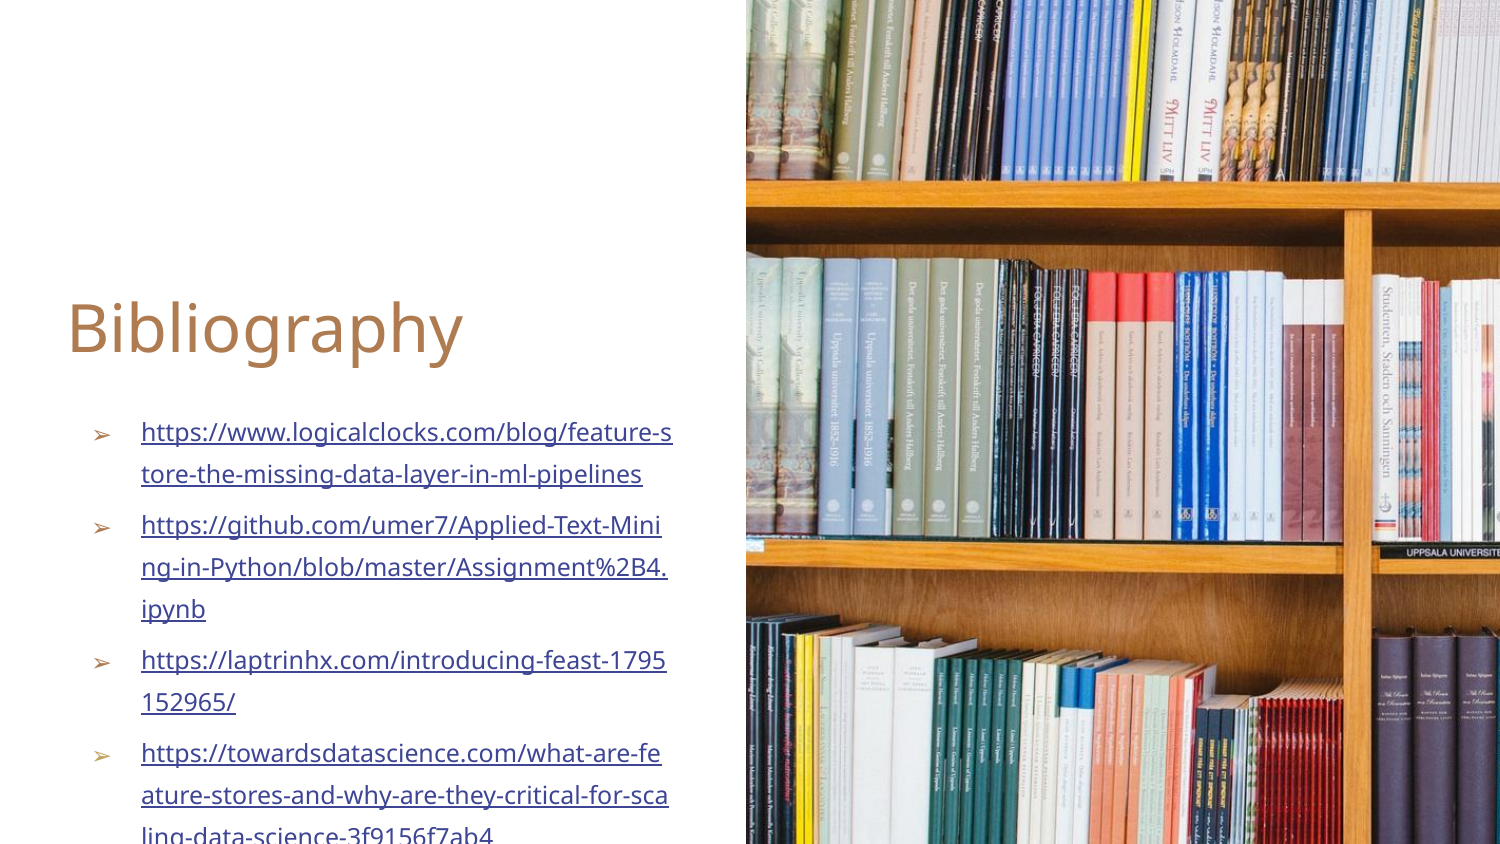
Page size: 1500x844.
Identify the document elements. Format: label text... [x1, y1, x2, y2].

title Bibliography https://www.logicalclocks.com/blog/feature-store-the-missing-data-layer-in-ml-pipelines https://github.com/umer7/Applied-Text-Mining-in-Python/blob/master/Assignment%2B4.ipynb https://laptrinhx.com/introducing-feast-1795152965/ https://towardsdatascience.com/what-are-feature-stores-and-why-are-they-critical-for-scaling-data-science-3f9156f7ab4 [51, 75, 690, 814]
picture [745, 0, 1500, 844]
